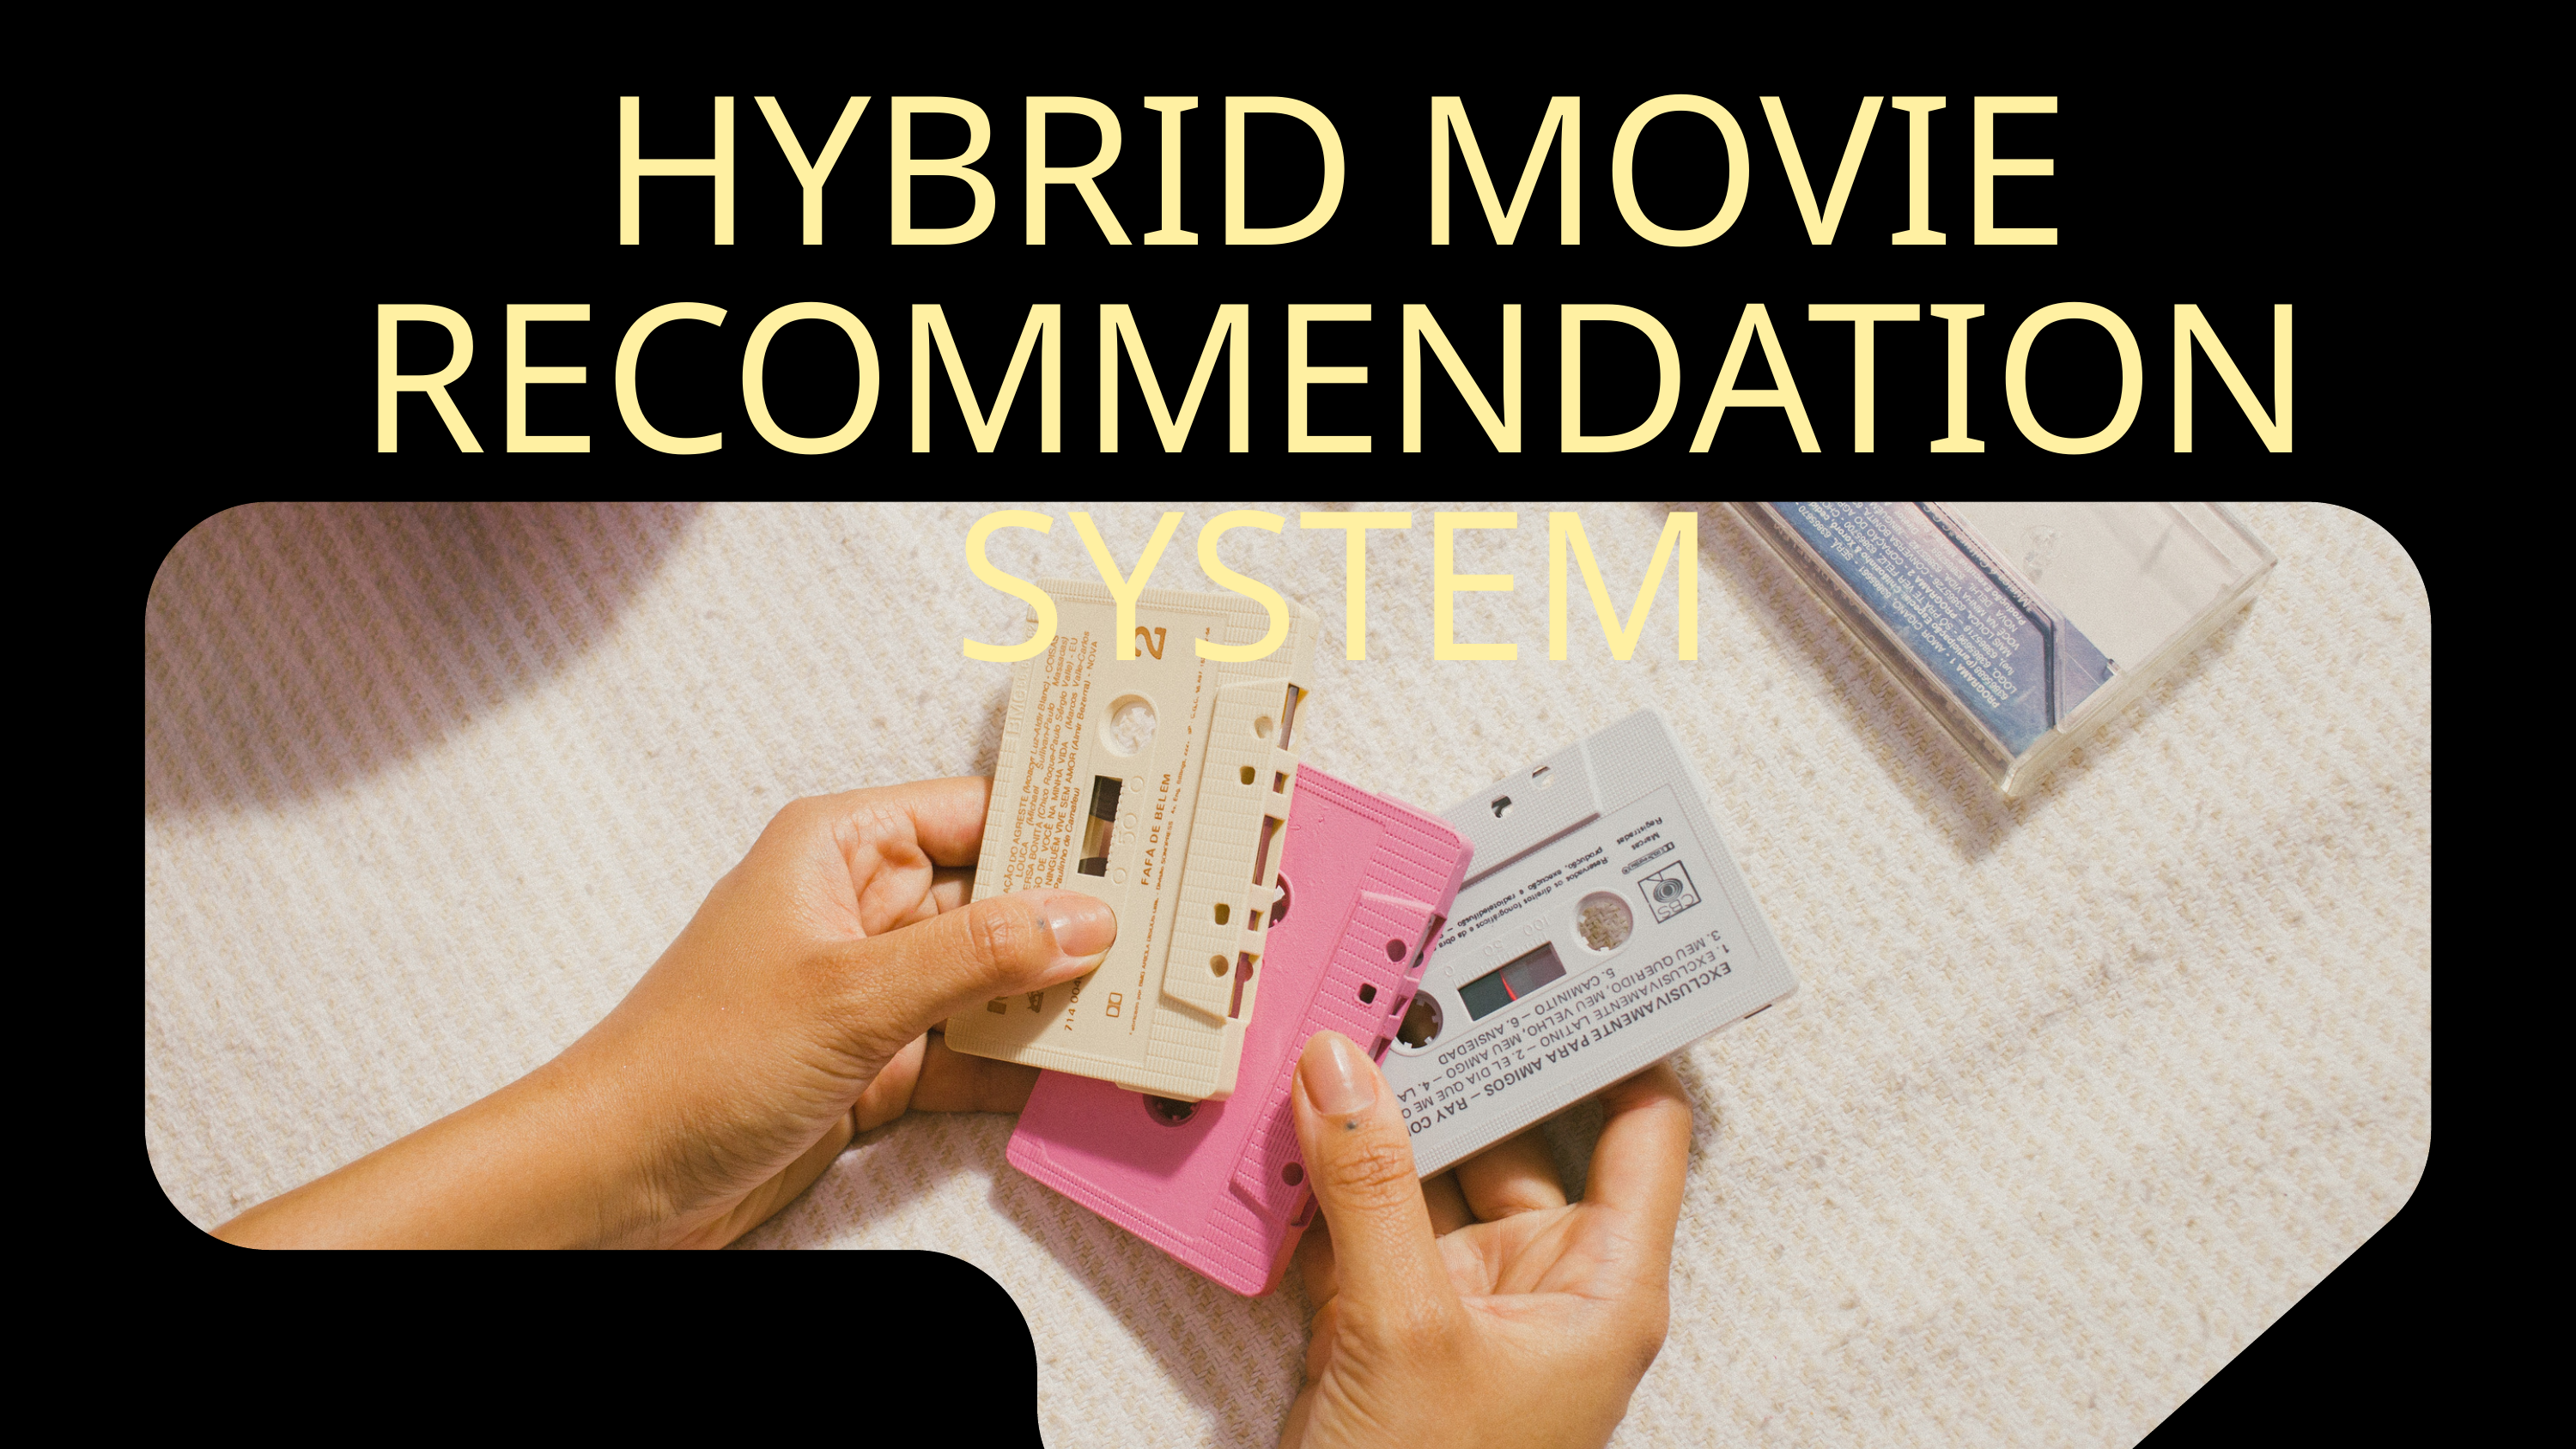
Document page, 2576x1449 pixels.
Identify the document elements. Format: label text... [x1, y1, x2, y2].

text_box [144, 501, 2432, 1449]
text_box HYBRID MOVIE RECOMMENDATION SYSTEM [144, 79, 2527, 702]
